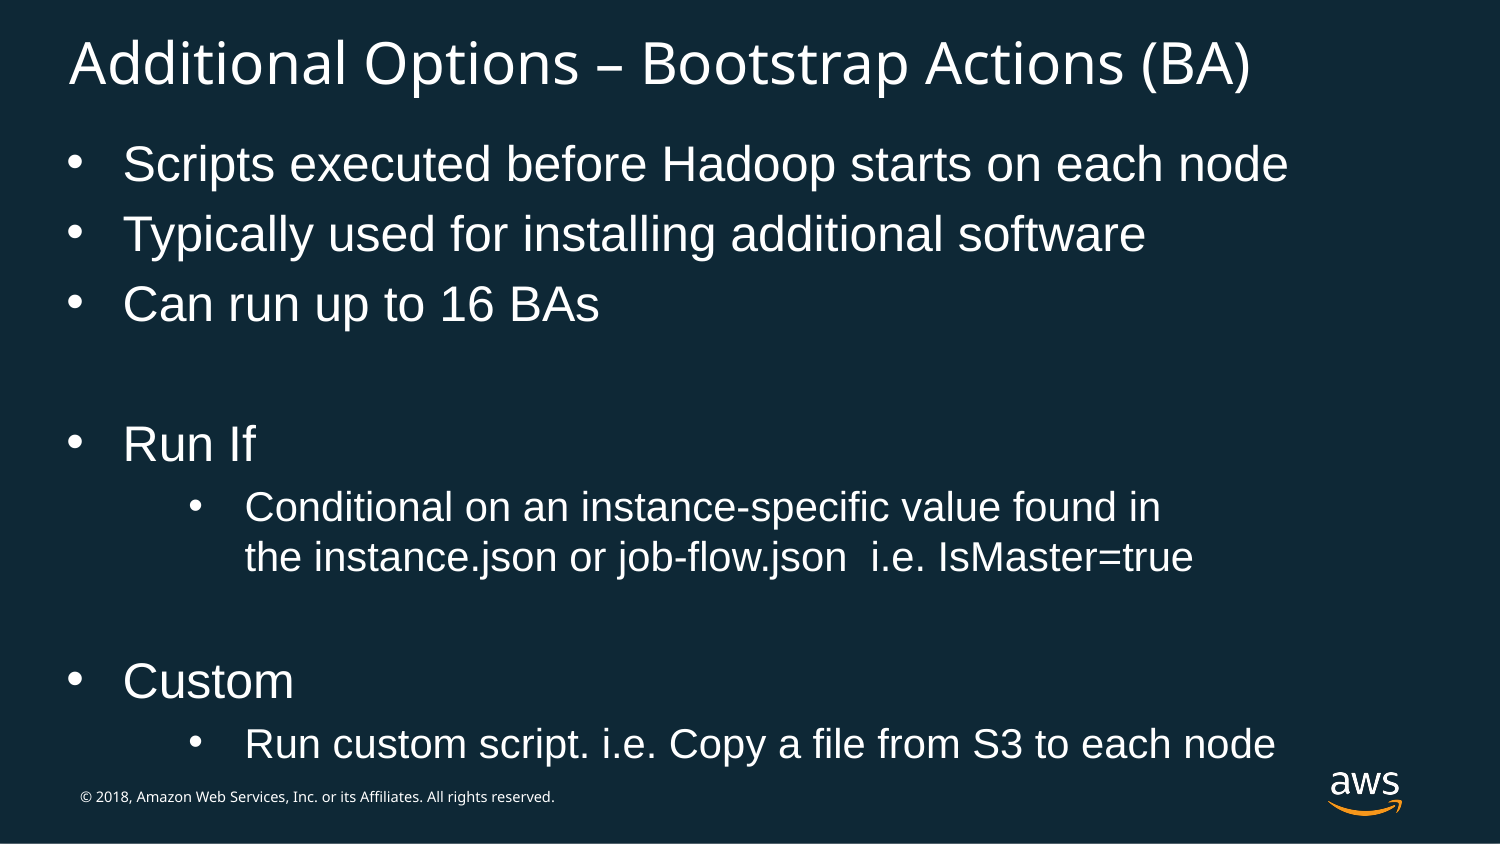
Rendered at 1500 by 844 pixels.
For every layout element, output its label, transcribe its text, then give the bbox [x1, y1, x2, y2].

text_box Scripts executed before Hadoop starts on each node Typically used for installing additional software Can run up to 16 BAs Run If Conditional on an instance-specific value found in the instance.json or job-flow.json i.e. IsMaster=true Custom Run custom script. i.e. Copy a file from S3 to each node [51, 124, 1500, 761]
text_box Additional Options – Bootstrap Actions (BA) [55, 18, 1462, 109]
picture [1328, 772, 1402, 816]
